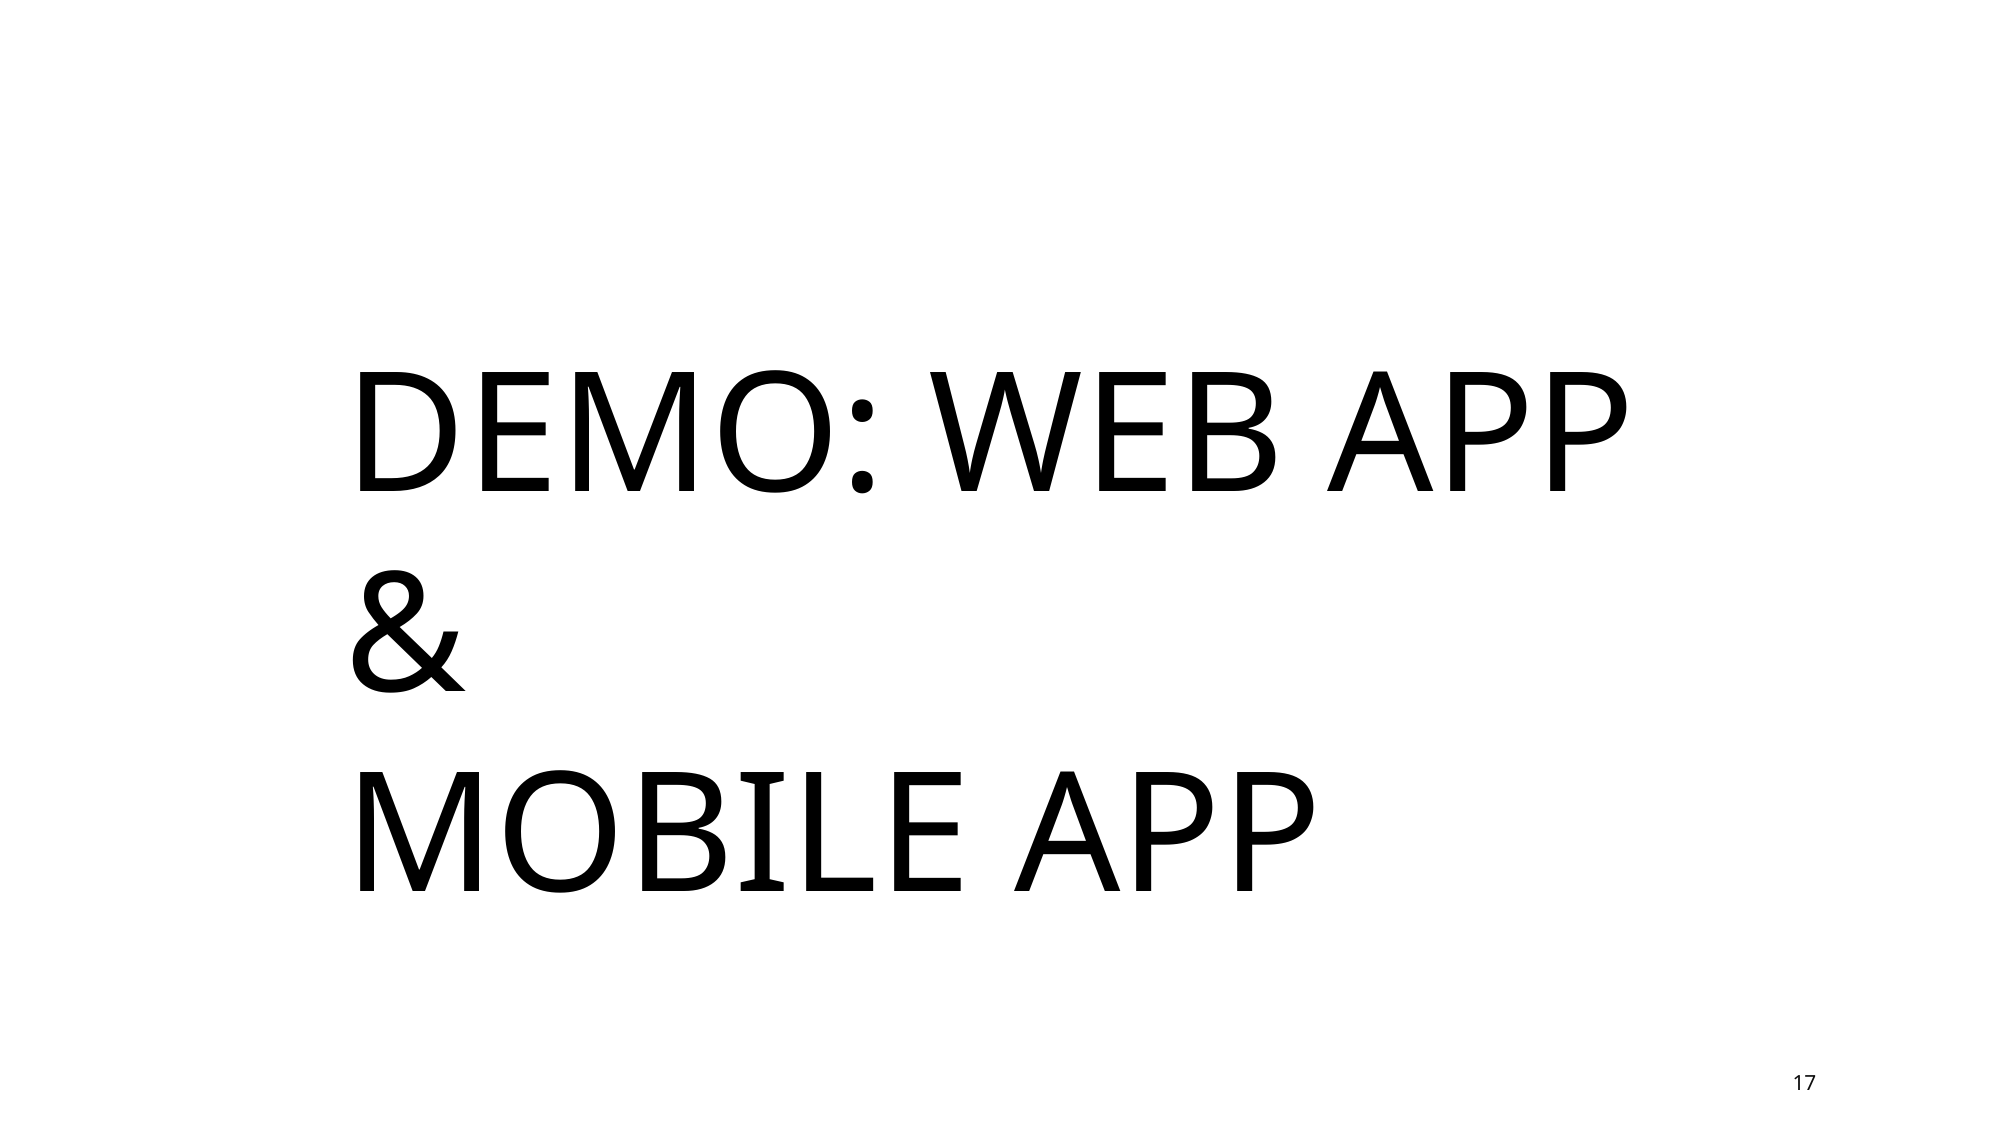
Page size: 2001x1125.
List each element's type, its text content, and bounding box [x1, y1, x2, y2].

text_box DEMO: WEB APP & MOBILE APP [330, 317, 1739, 932]
slide_number 17 [1777, 1061, 1938, 1107]
